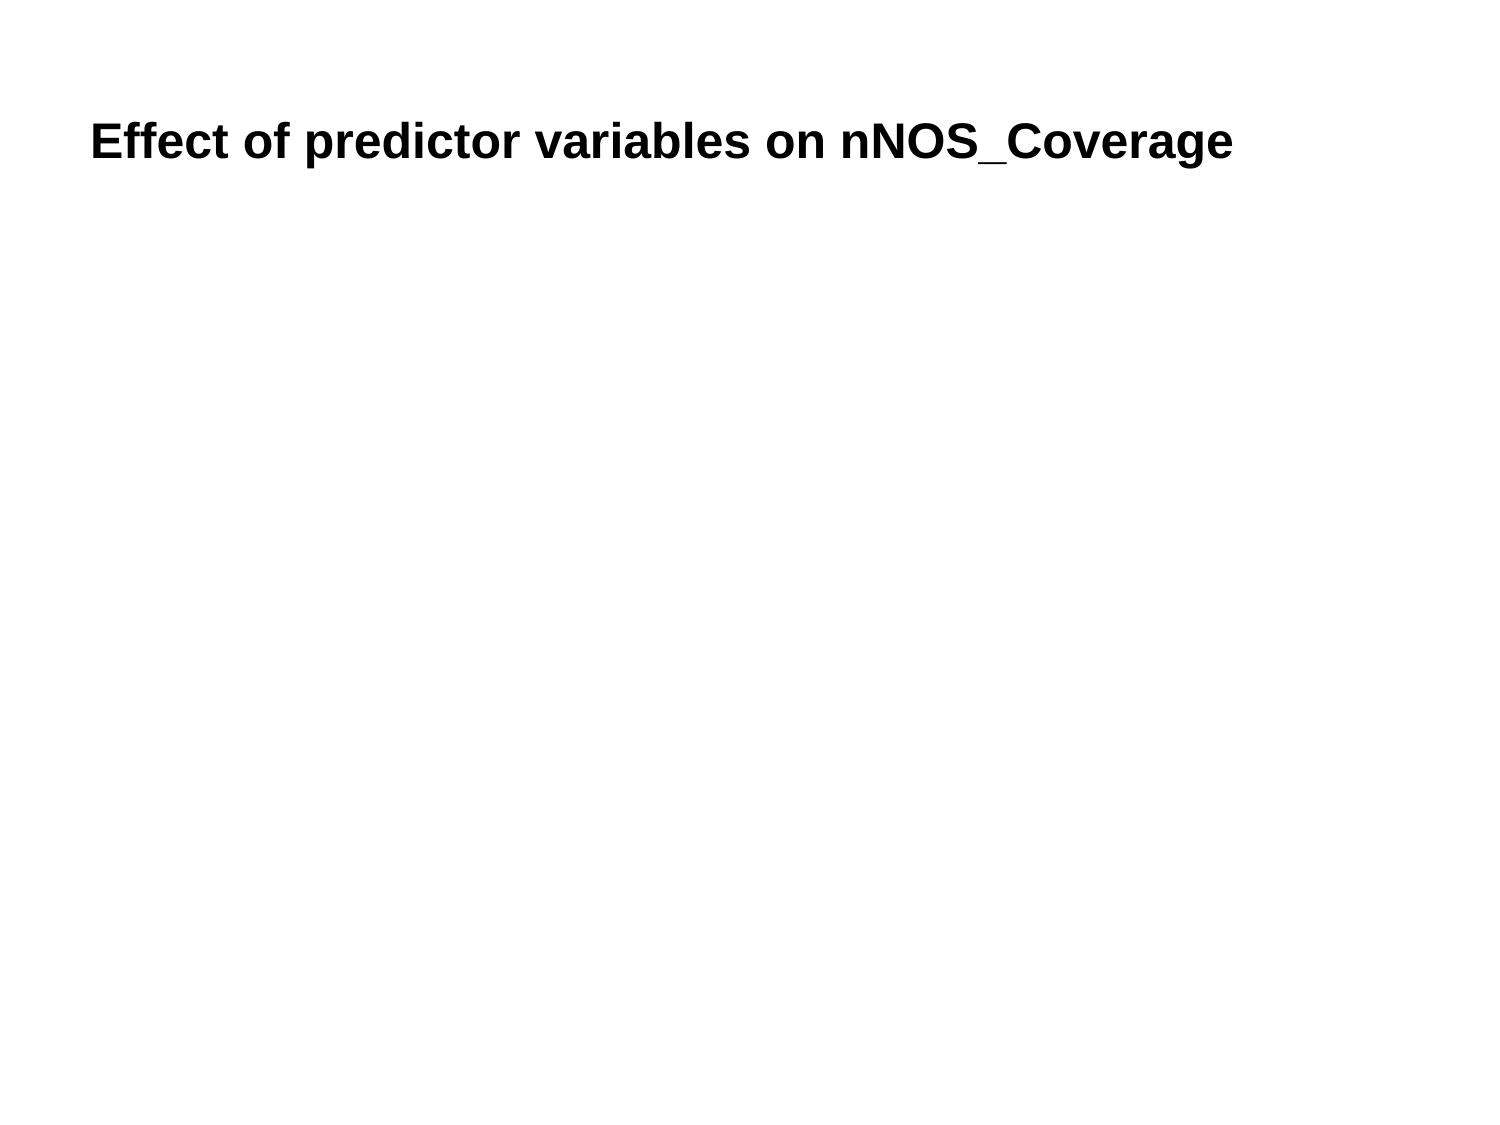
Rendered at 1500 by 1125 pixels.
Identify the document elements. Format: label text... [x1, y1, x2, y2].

title Effect of predictor variables on nNOS_Coverage [75, 45, 1425, 233]
